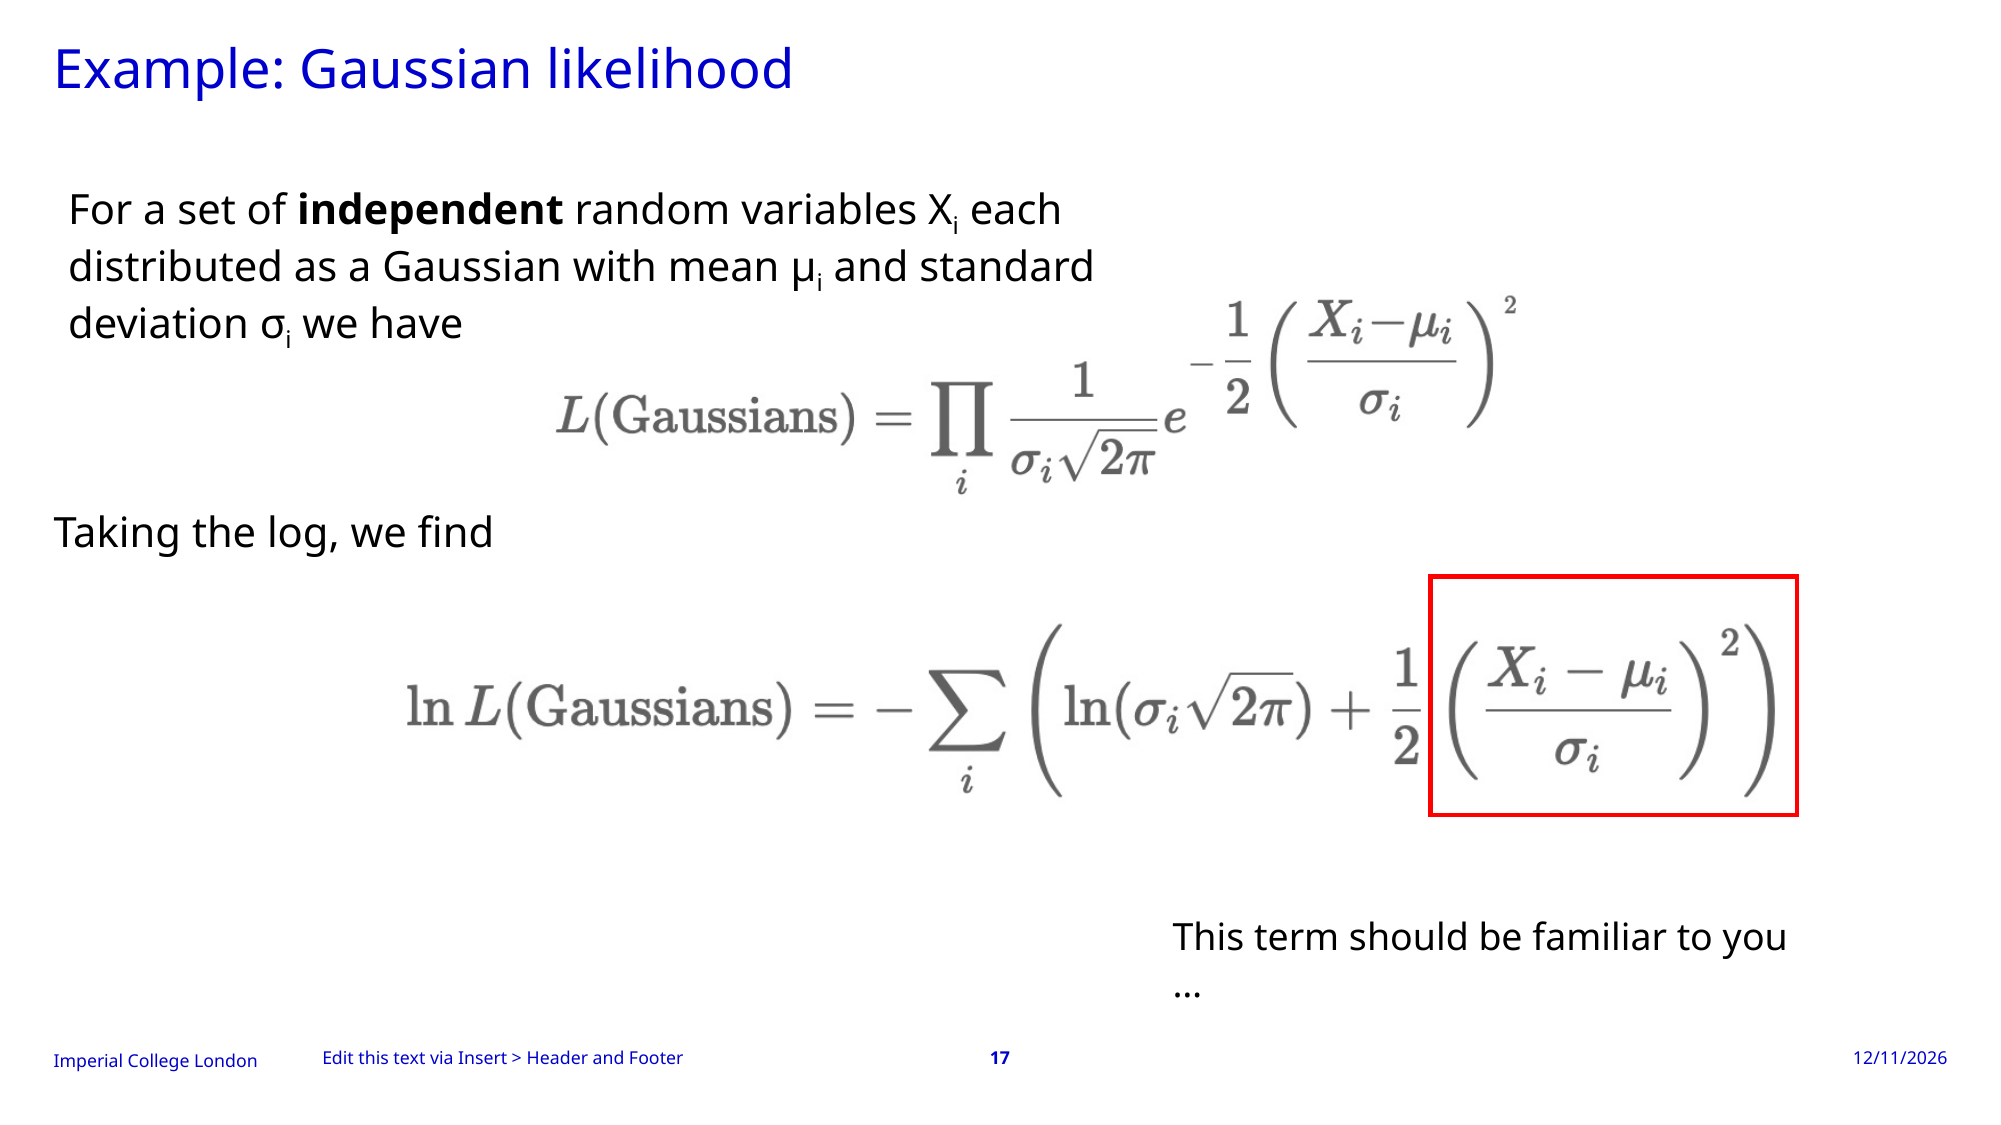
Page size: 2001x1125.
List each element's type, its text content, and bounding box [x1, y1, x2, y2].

list Taking the log, we find [53, 503, 1473, 821]
picture [507, 258, 1545, 517]
picture [355, 556, 1865, 858]
text_box This term should be familiar to you … [1172, 910, 1823, 980]
slide_number 17 [973, 1048, 1027, 1072]
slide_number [1745, 1048, 1948, 1072]
title Example: Gaussian likelihood [53, 41, 1947, 104]
footer Edit this text via Insert > Header and Footer [322, 1048, 884, 1072]
text_box For a set of independent random variables Xi each distributed as a Gaussian with mean μi and standard deviation σi we have [53, 175, 1278, 361]
